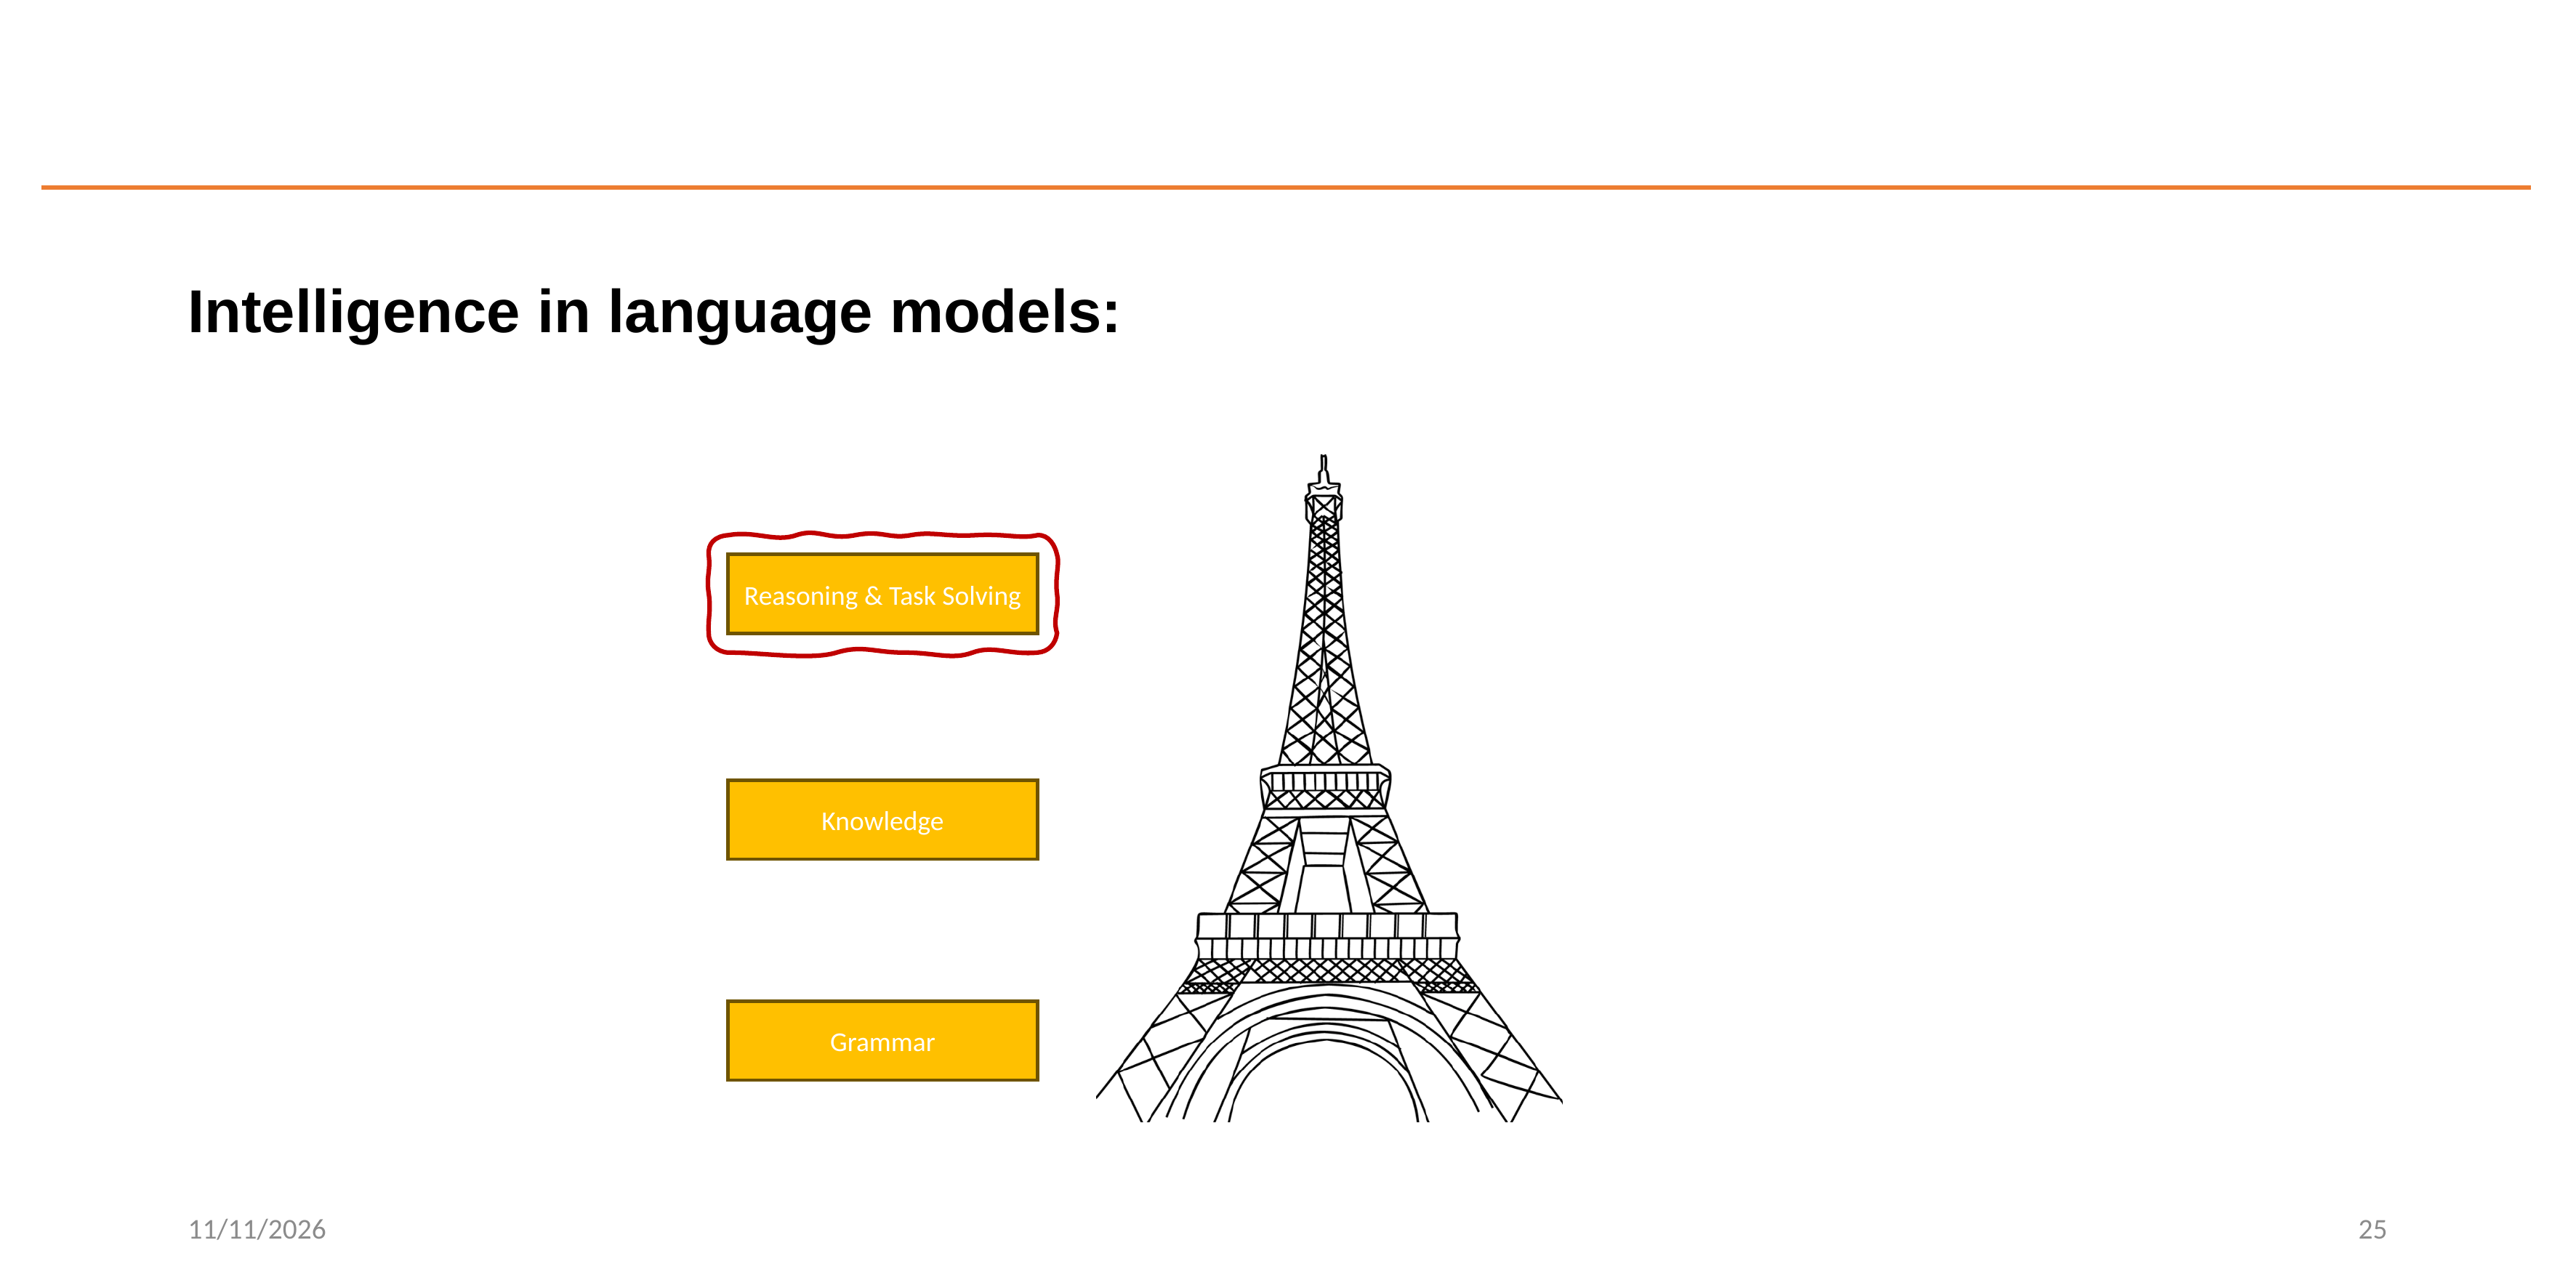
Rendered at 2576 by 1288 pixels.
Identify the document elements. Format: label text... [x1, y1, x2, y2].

slide_number 25 [1819, 1194, 2399, 1263]
text_box Intelligence in language models: [177, 266, 2288, 350]
text_box Grammar [727, 1001, 1039, 1081]
picture [1096, 454, 1563, 1127]
text_box Knowledge [727, 780, 1039, 860]
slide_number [177, 1194, 757, 1263]
text_box [707, 531, 1059, 657]
